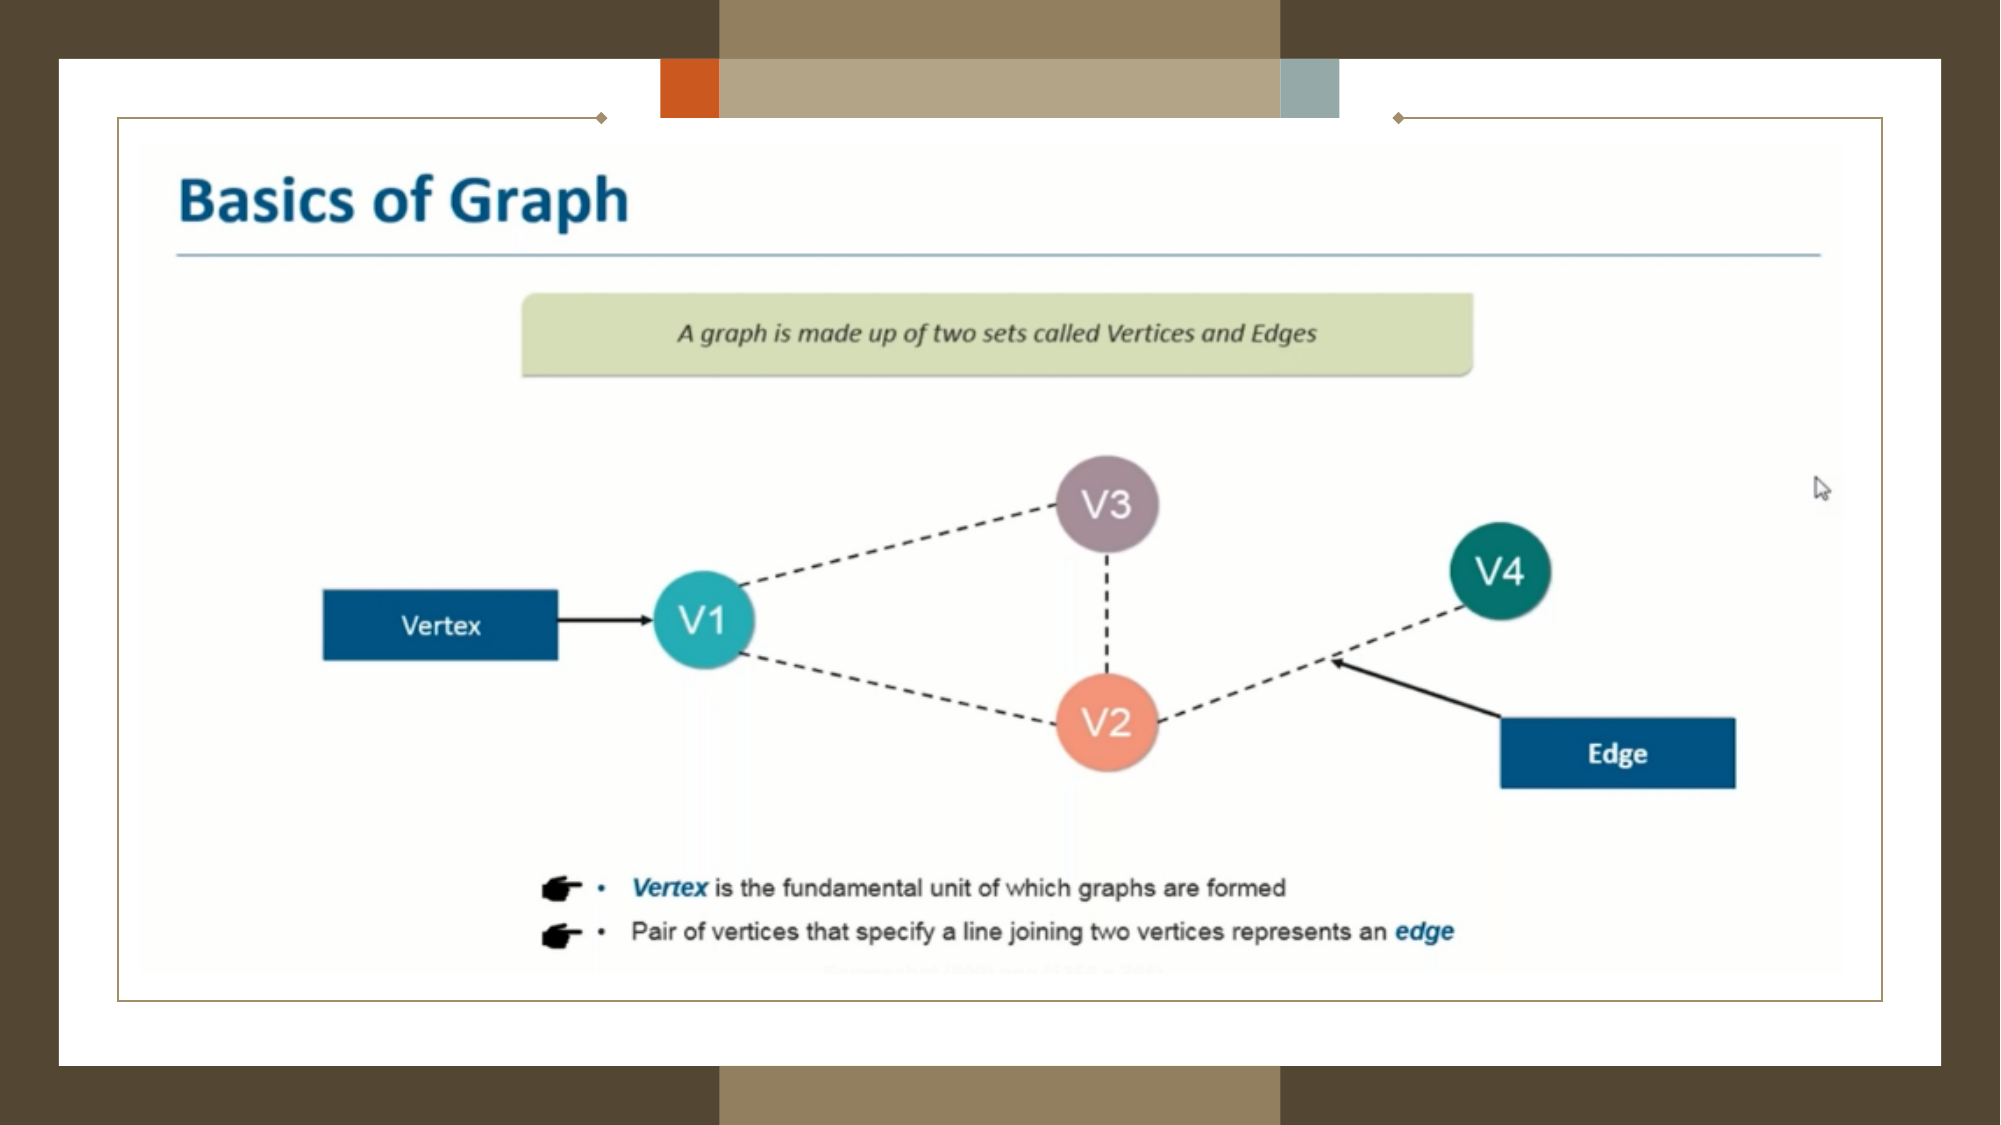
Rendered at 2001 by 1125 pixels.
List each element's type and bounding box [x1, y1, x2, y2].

picture [139, 143, 1844, 974]
